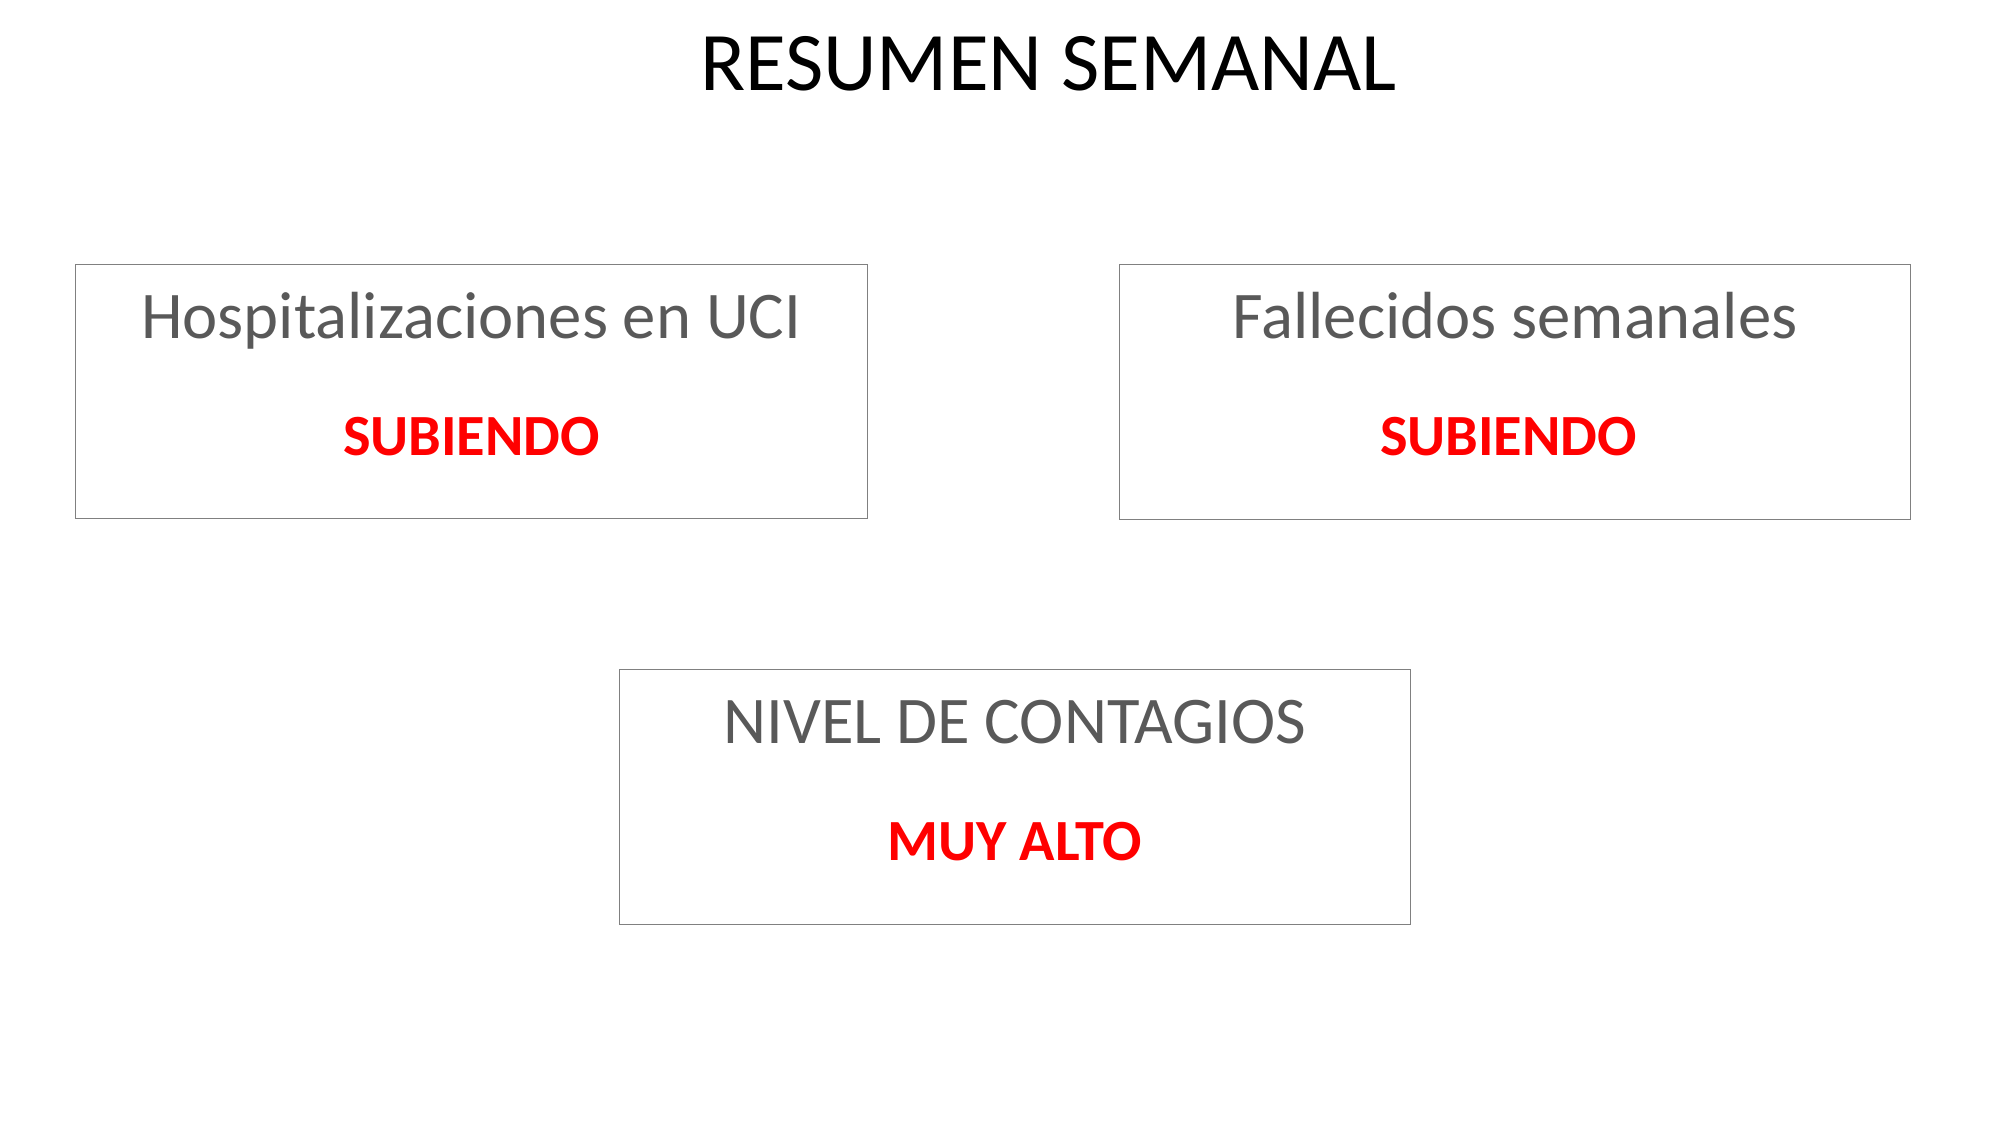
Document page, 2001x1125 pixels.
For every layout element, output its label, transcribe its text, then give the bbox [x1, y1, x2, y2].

text_box Fallecidos semanales SUBIENDO [1119, 264, 1911, 520]
text_box Hospitalizaciones en UCI SUBIENDO [75, 264, 868, 519]
text_box RESUMEN SEMANAL [685, 0, 1413, 115]
text_box NIVEL DE CONTAGIOS MUY ALTO [619, 669, 1411, 925]
